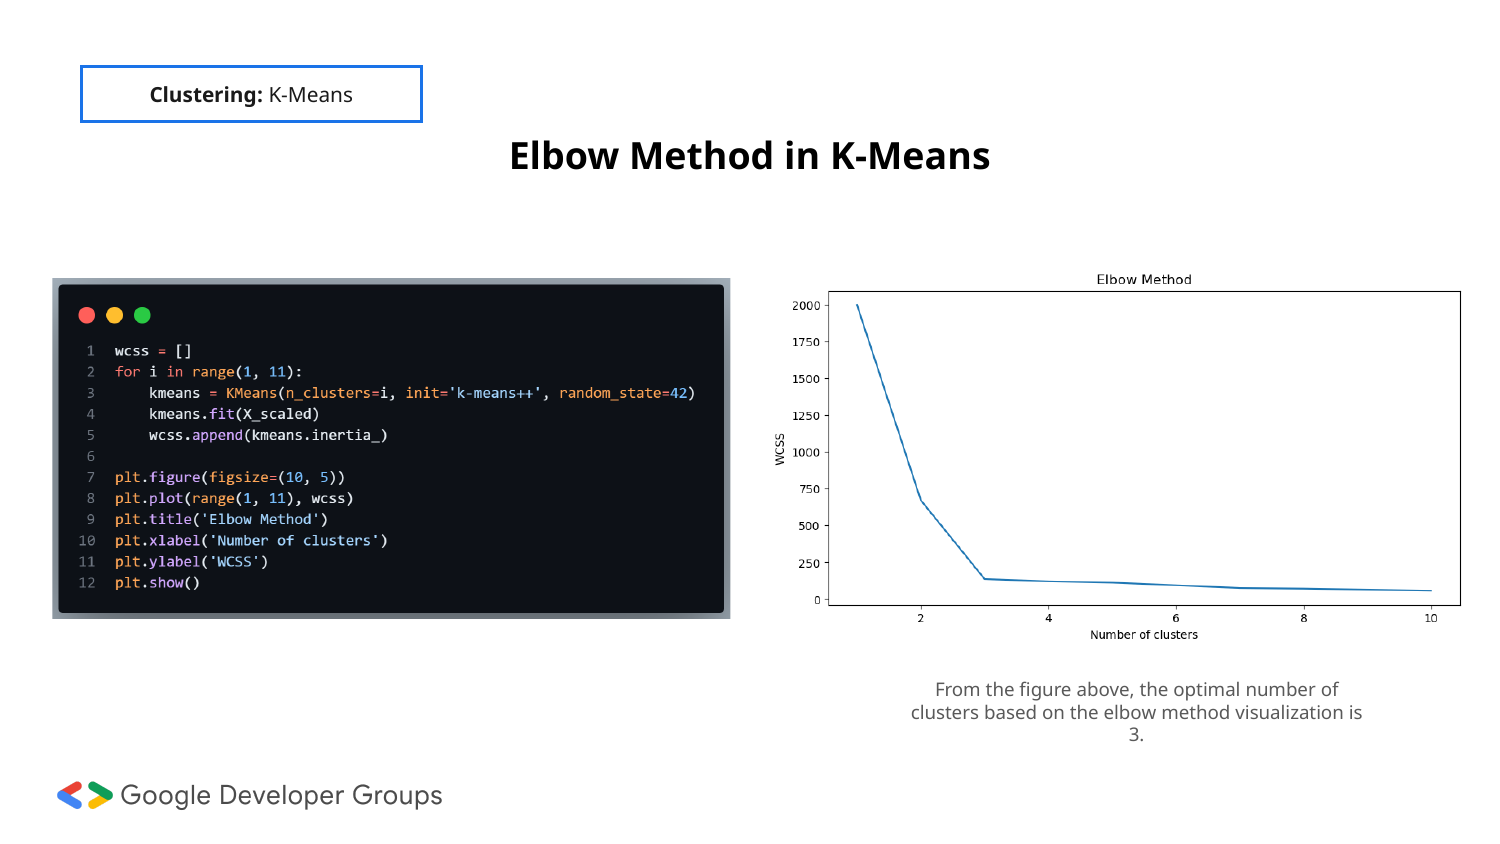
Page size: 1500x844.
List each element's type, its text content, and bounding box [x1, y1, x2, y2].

text_box Elbow Method in K-Means [470, 96, 1030, 207]
picture [56, 778, 444, 812]
picture [52, 277, 731, 619]
text_box Clustering: K-Means [81, 66, 422, 122]
text_box From the figure above, the optimal number of clusters based on the elbow method visualization is 3. [890, 663, 1383, 761]
picture [767, 266, 1467, 648]
